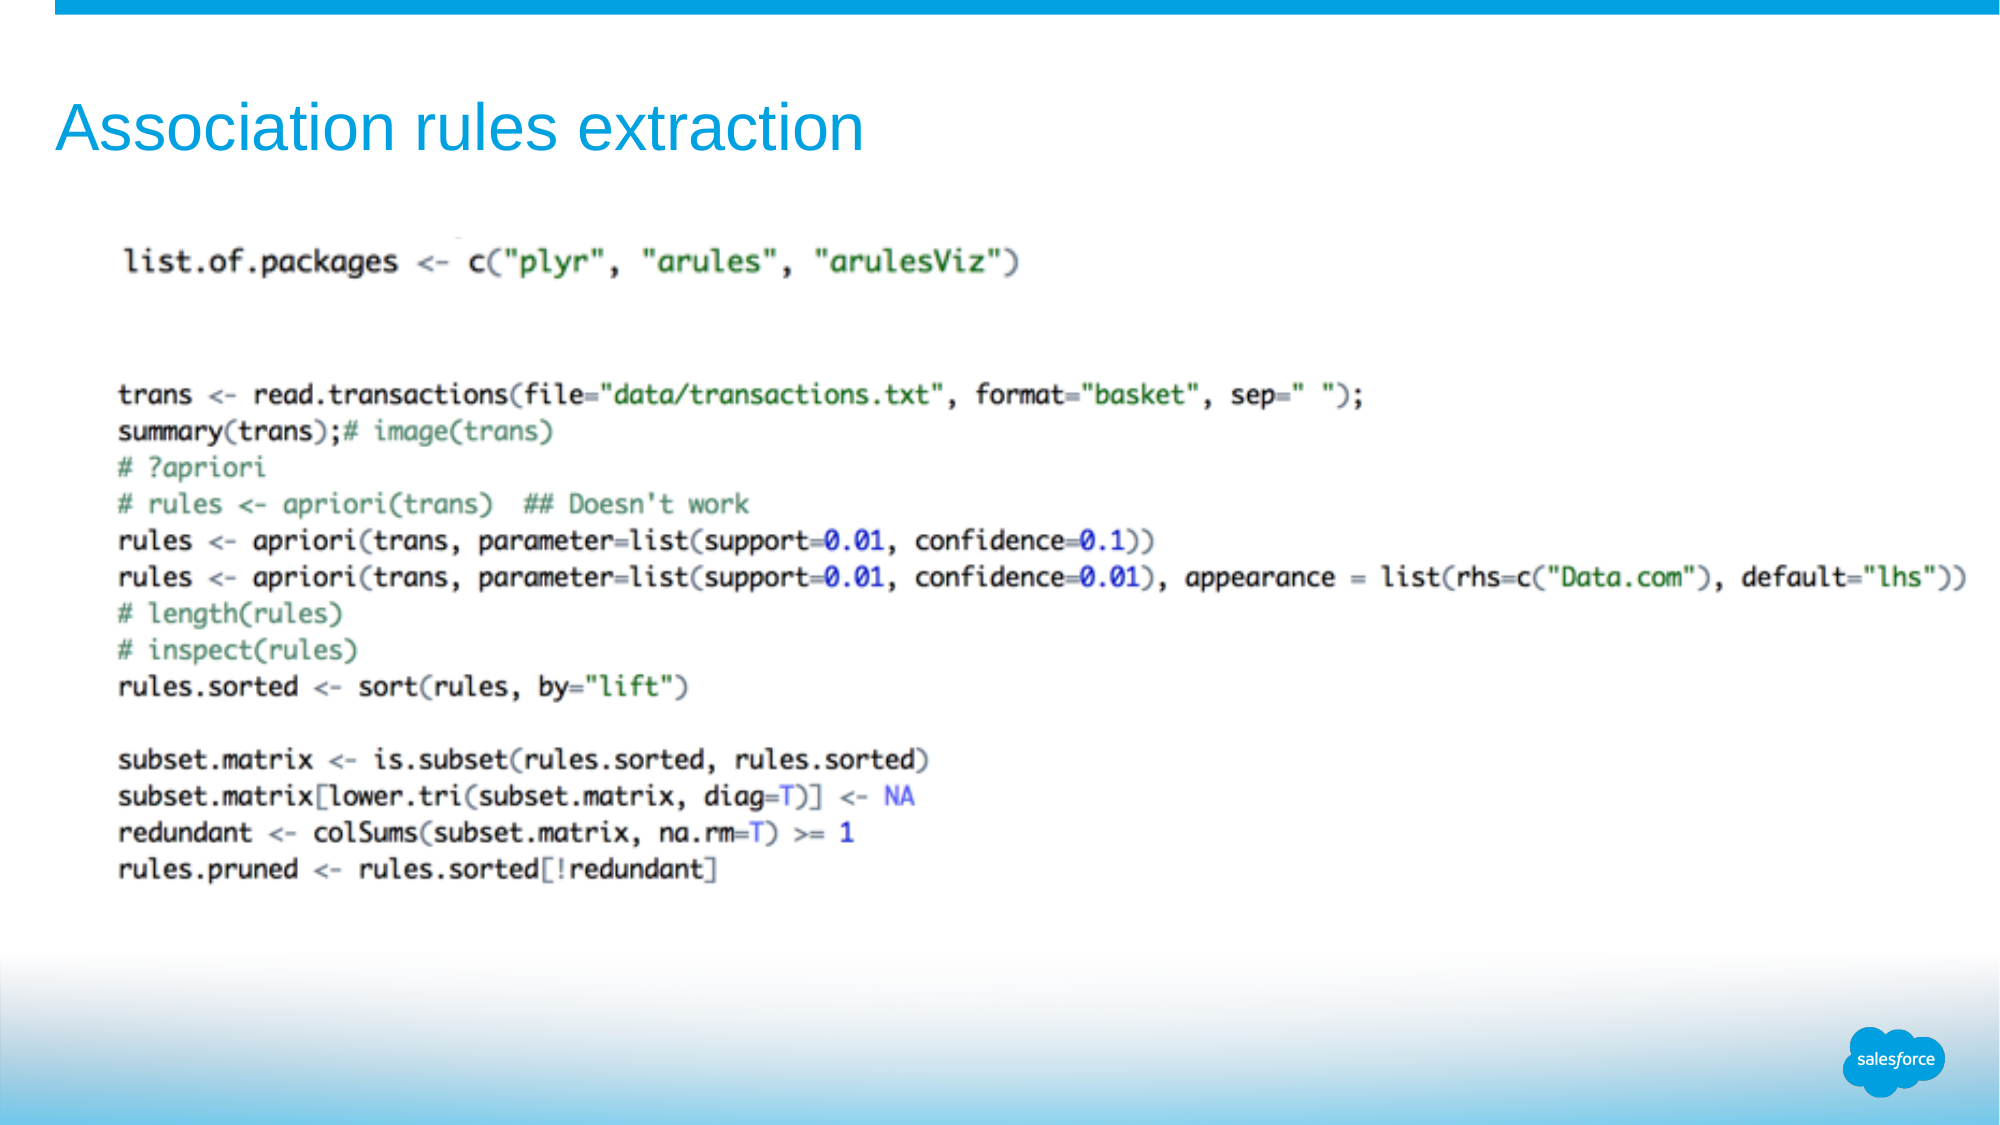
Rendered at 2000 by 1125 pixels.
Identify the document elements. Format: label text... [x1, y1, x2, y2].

title Association rules extraction [55, 14, 1945, 164]
picture [1, 188, 2000, 1125]
